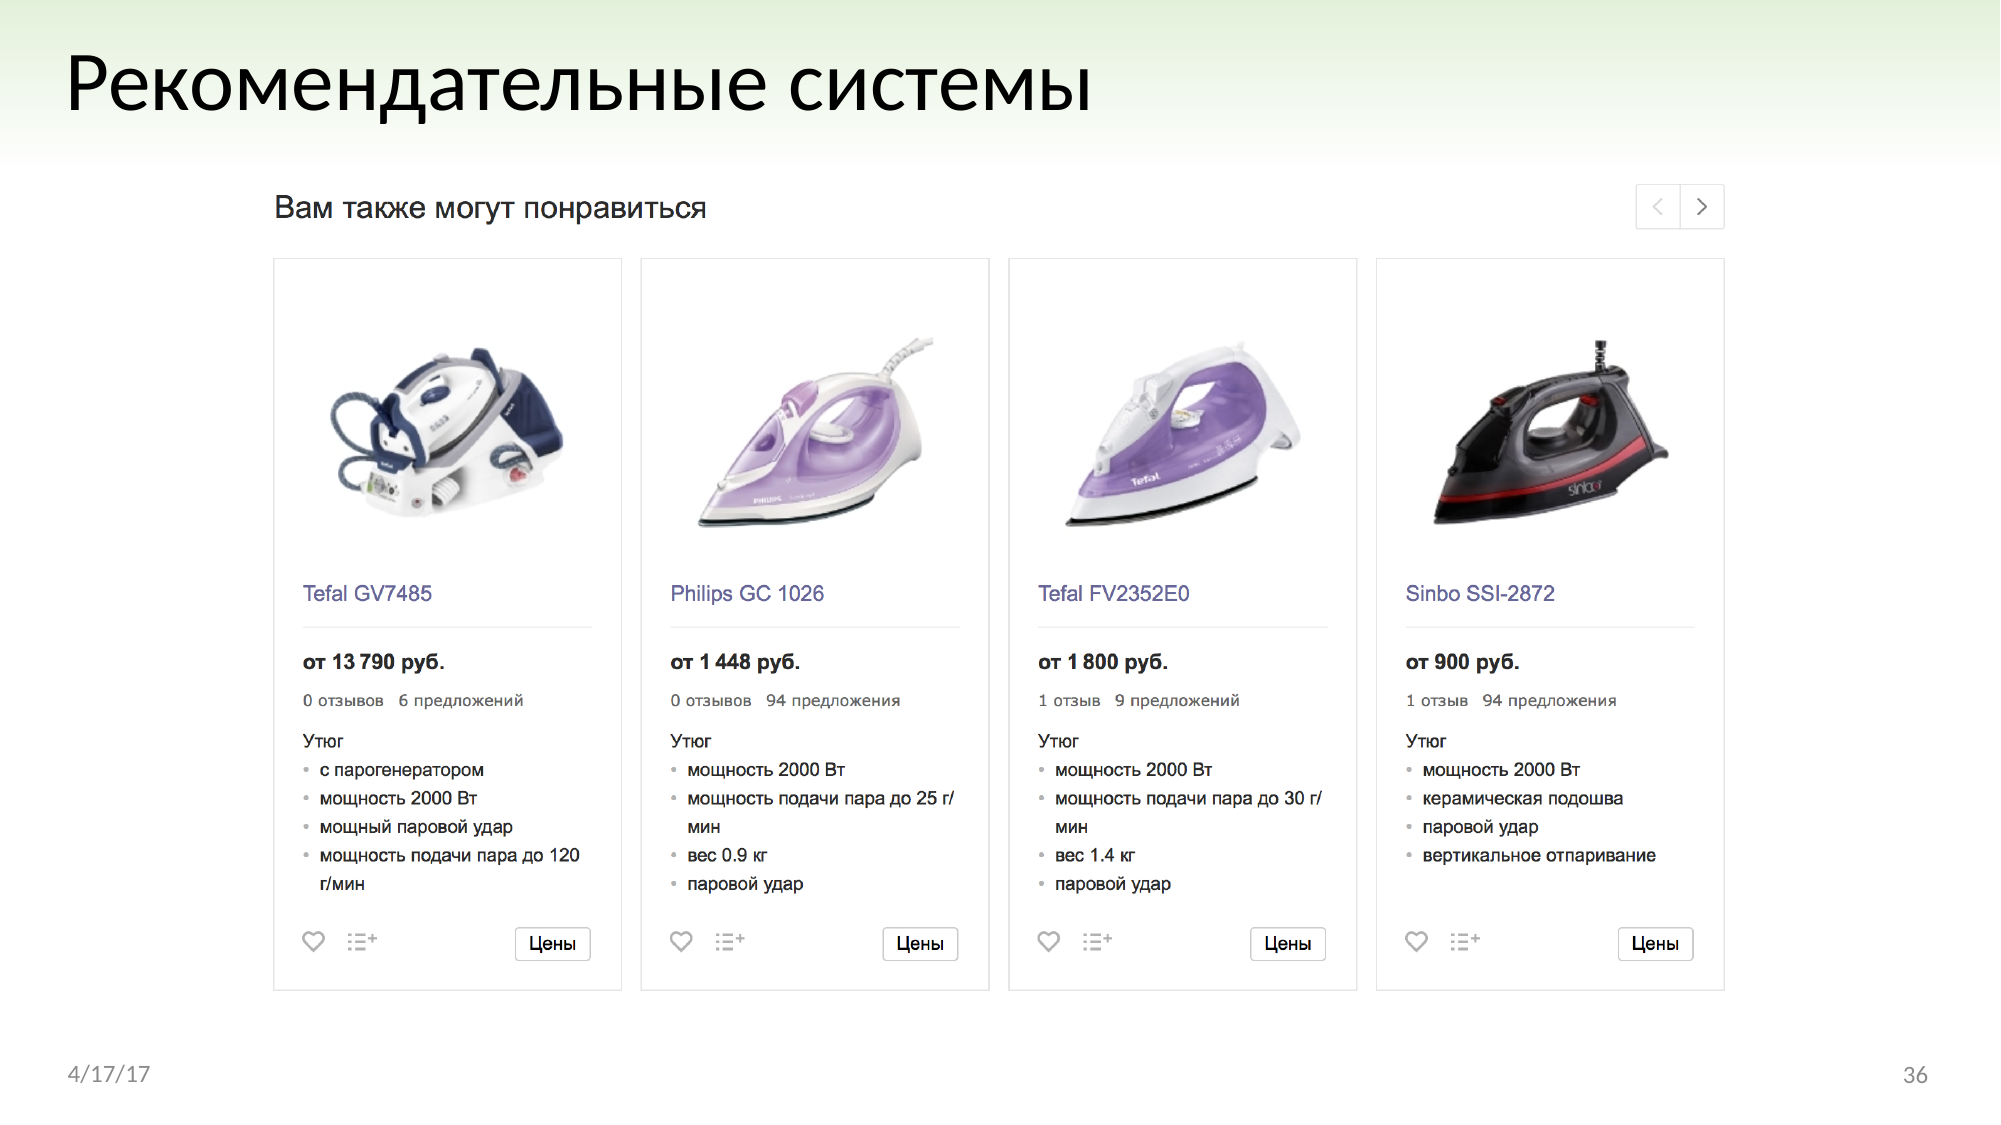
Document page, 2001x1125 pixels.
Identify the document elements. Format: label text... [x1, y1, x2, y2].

title Рекомендательные системы [50, 28, 1943, 137]
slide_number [52, 1042, 503, 1103]
slide_number 36 [1493, 1044, 1944, 1104]
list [247, 170, 1746, 1017]
